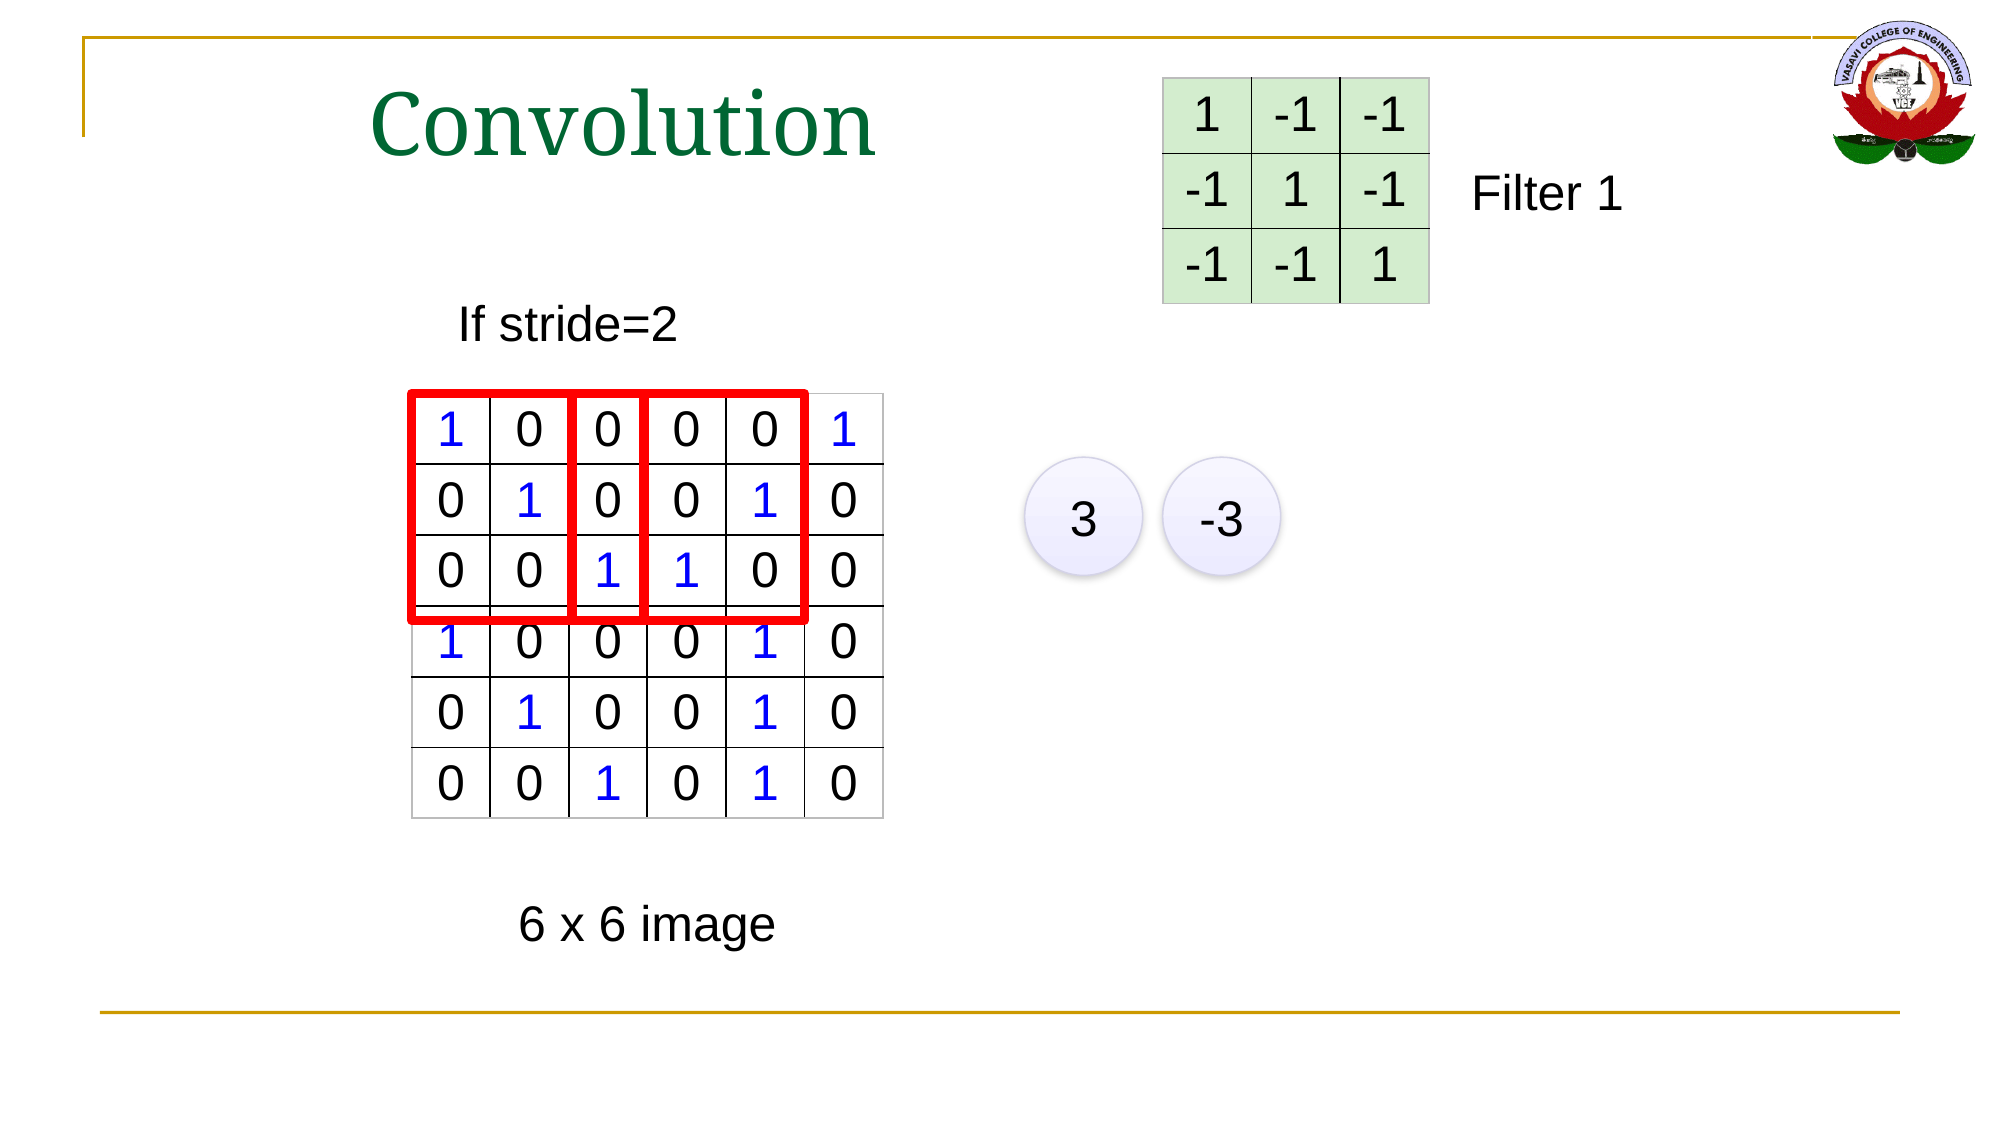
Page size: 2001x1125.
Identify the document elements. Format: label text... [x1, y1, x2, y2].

table_cell 0 [806, 536, 882, 605]
text_box [410, 391, 570, 622]
table_cell -1 [1252, 229, 1339, 303]
table_cell 0 [570, 678, 646, 747]
table_cell -1 [1341, 154, 1428, 228]
table_cell 1 [727, 748, 804, 817]
table_header 1 [806, 394, 882, 463]
table_cell 0 [491, 748, 568, 817]
picture [1808, 0, 2000, 186]
table_cell 0 [648, 622, 725, 676]
text_box 3 [1024, 457, 1143, 576]
table_cell 1 [491, 678, 568, 747]
text_box Filter 1 [1428, 153, 1667, 228]
table_cell -1 [1164, 154, 1251, 228]
table_cell 0 [648, 678, 725, 747]
table_cell 0 [806, 465, 882, 534]
table_header 1 [1164, 79, 1251, 153]
table_cell 1 [1341, 229, 1428, 303]
table_cell 0 [413, 678, 489, 747]
table_cell 1 [413, 622, 489, 676]
text_box -3 [1162, 457, 1281, 576]
text_box If stride=2 [442, 284, 694, 359]
table_cell 1 [727, 678, 804, 747]
table_cell 1 [1252, 154, 1339, 228]
table_cell 1 [727, 622, 804, 676]
table_cell 0 [413, 748, 489, 817]
text_box 6 x 6 image [454, 884, 840, 959]
table_cell -1 [1164, 229, 1251, 303]
table_cell 0 [648, 748, 725, 817]
table_cell 0 [570, 622, 646, 676]
table_cell 0 [491, 622, 568, 676]
table_cell 0 [805, 748, 882, 817]
title Convolution [353, 59, 1647, 278]
table_header -1 [1341, 79, 1428, 153]
table_header -1 [1252, 79, 1339, 153]
text_box [570, 391, 806, 622]
table_cell 0 [805, 678, 882, 747]
table_cell 1 [570, 748, 646, 817]
table_cell 0 [805, 607, 882, 676]
